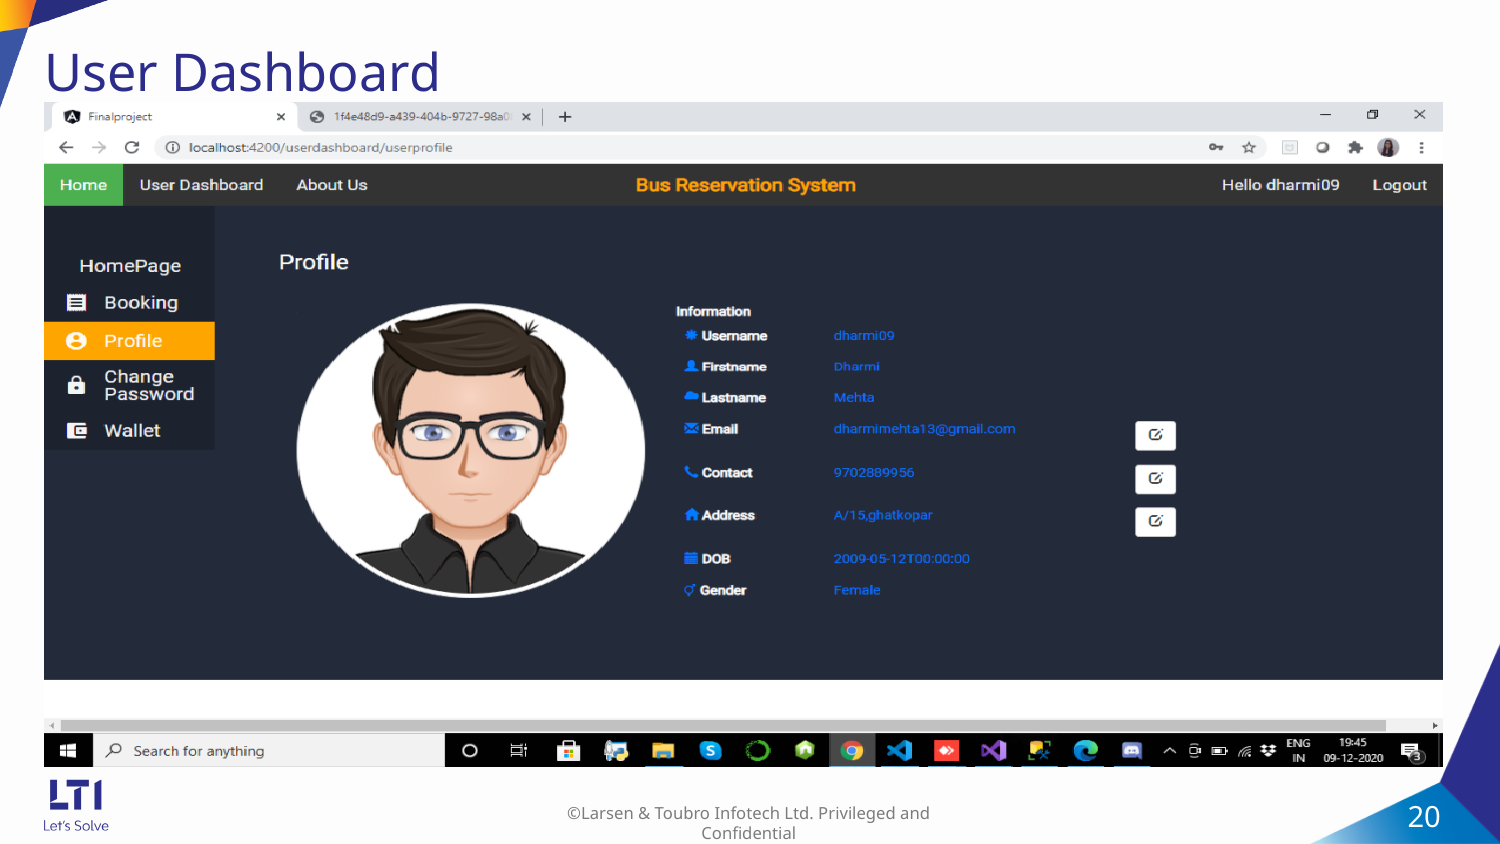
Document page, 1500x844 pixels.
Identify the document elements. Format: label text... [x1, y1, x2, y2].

picture [0, 0, 1500, 844]
title User Dashboard​ [43, 38, 1455, 104]
picture [33, 771, 119, 839]
